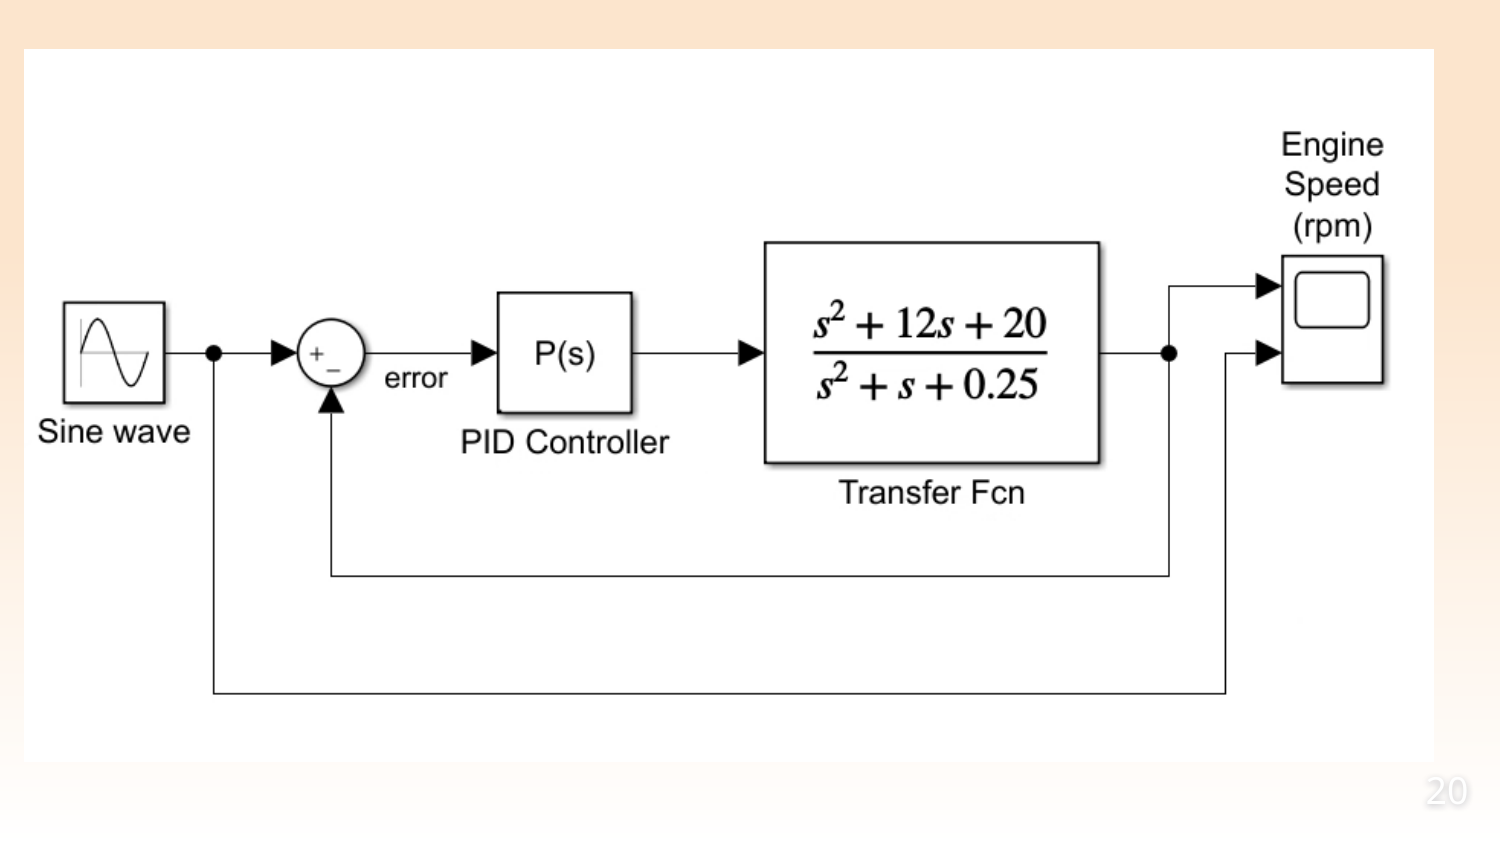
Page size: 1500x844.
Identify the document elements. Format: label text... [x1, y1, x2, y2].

picture [24, 49, 1434, 762]
slide_number ‹#› [1378, 761, 1469, 814]
